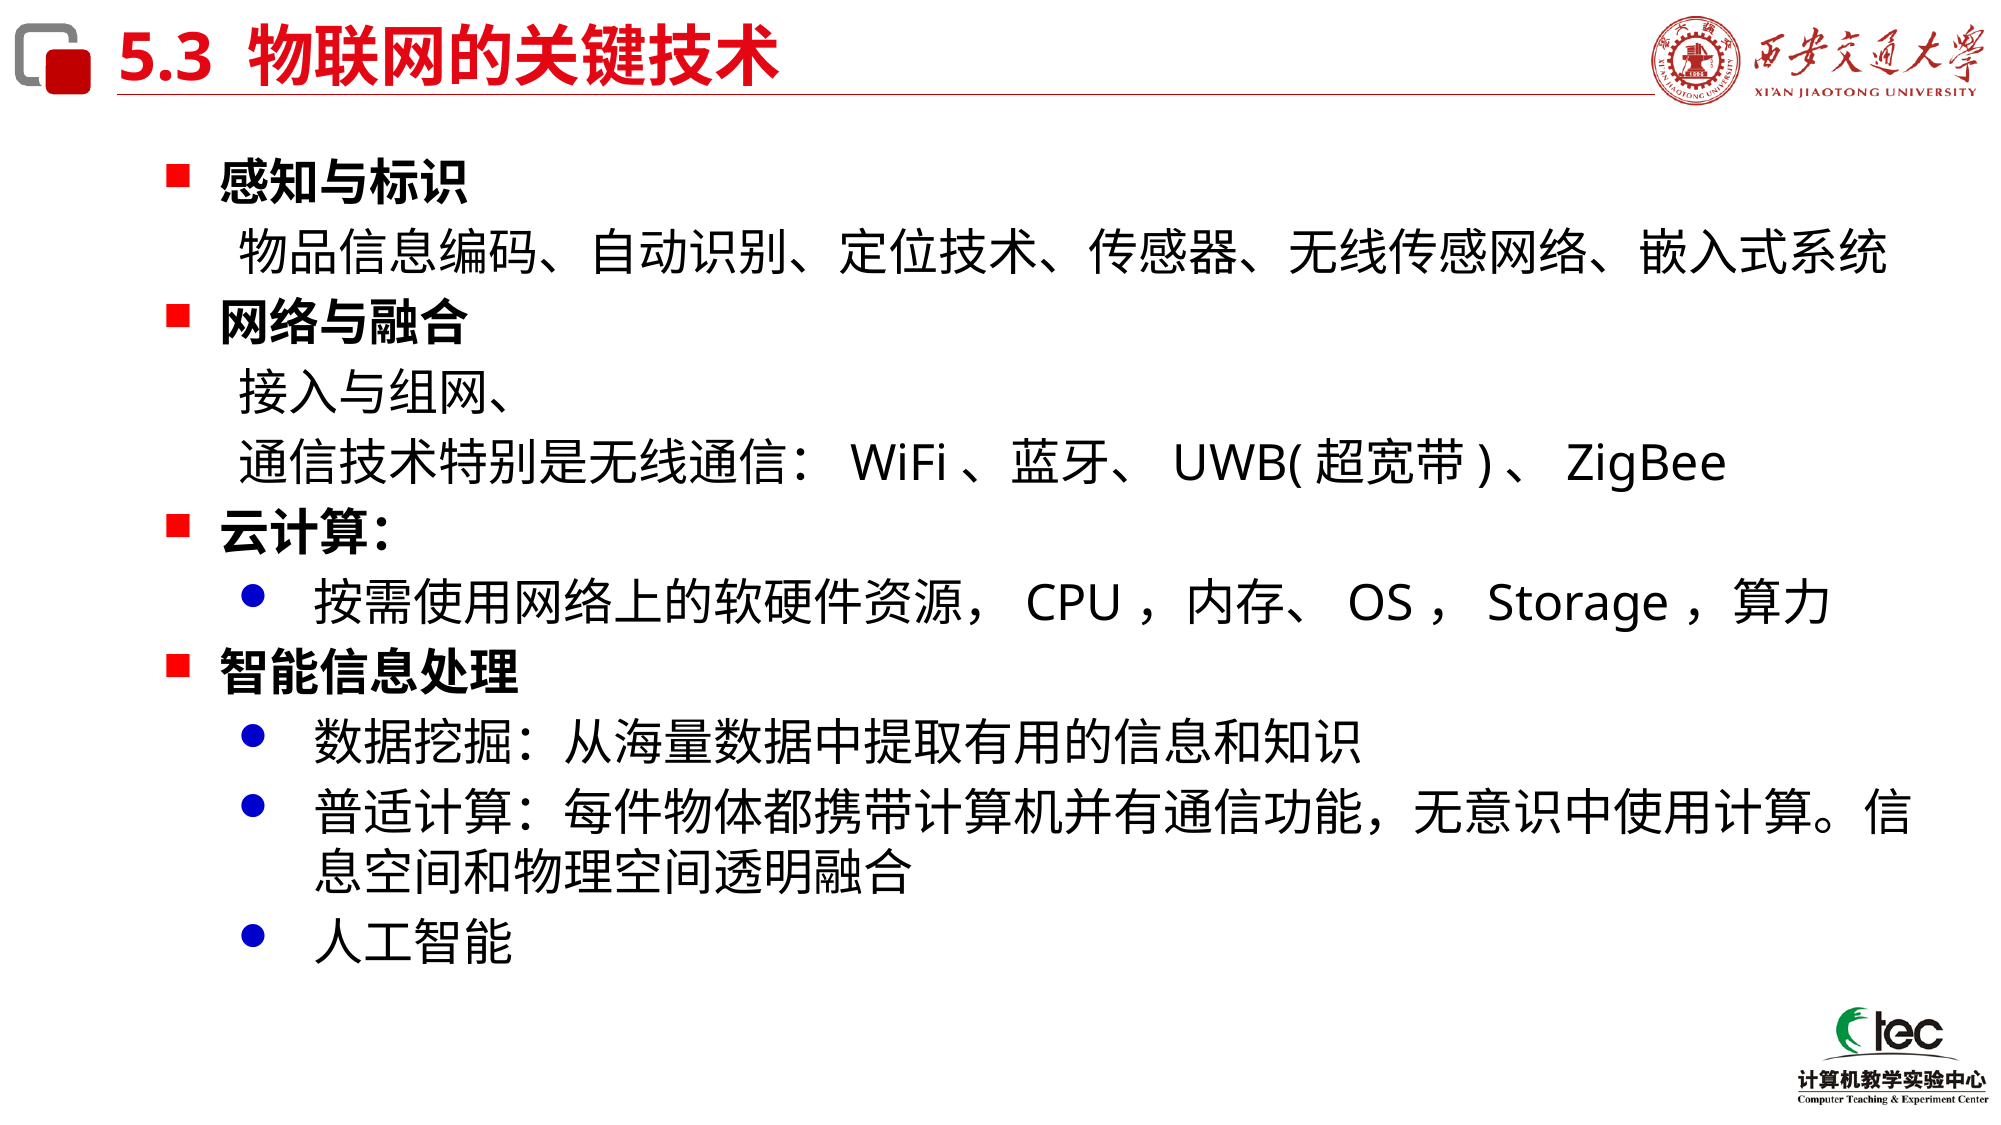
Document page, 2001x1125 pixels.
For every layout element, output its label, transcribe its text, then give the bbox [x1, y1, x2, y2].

picture [1788, 993, 2000, 1125]
text_box 5.3 物联网的关键技术 [103, 6, 907, 102]
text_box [19, 27, 91, 95]
picture [1647, 12, 1995, 109]
text_box 感知与标识 物品信息编码、自动识别、定位技术、传感器、无线传感网络、嵌入式系统 网络与融合 接入与组网、 通信技术特别是无线通信：WiFi、蓝牙、UWB(超宽带)、ZigBee 云计算： 按需使用网络上的软硬件资源，CPU，内存、OS，Storage，算力 智能信息处理 数据挖掘：从海量数据中提取有用的信息和知识 普适计算：每件物体都携带计算机并有通信功能，无意识中使用计算。信息空间和物理空间透明融合 人工智能 [148, 143, 1962, 994]
